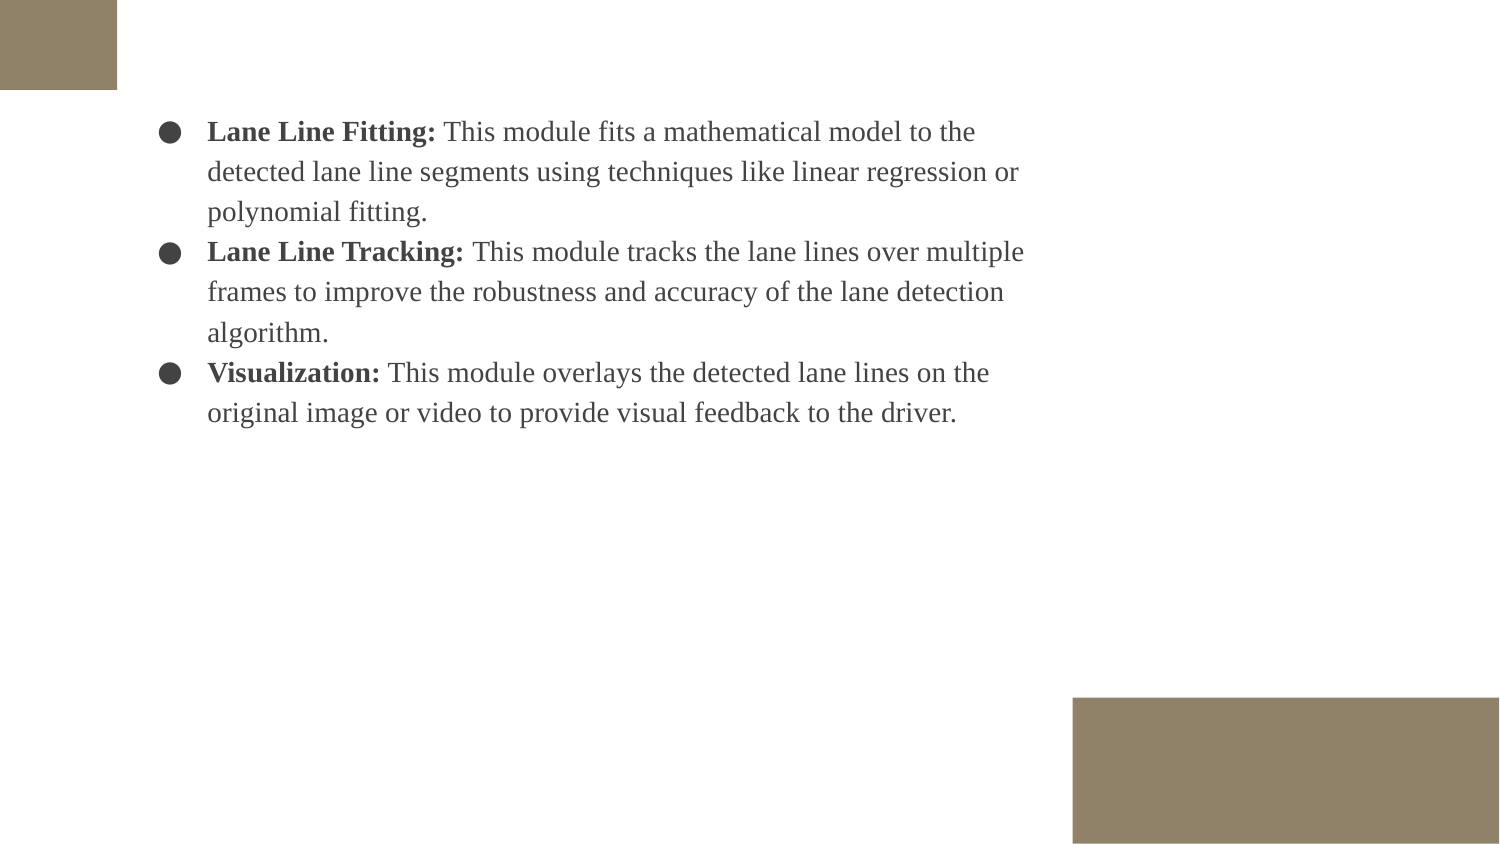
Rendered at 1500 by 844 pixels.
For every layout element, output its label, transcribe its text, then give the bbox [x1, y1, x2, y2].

text_box [0, 0, 118, 90]
text_box [1072, 697, 1500, 844]
subtitle Lane Line Fitting: This module fits a mathematical model to the detected lane line segments using techniques like linear regression or polynomial fitting. Lane Line Tracking: This module tracks the lane lines over multiple frames to improve the robustness and accuracy of the lane detection algorithm. Visualization: This module overlays the detected lane lines on the original image or video to provide visual feedback to the driver. [117, 91, 1073, 752]
